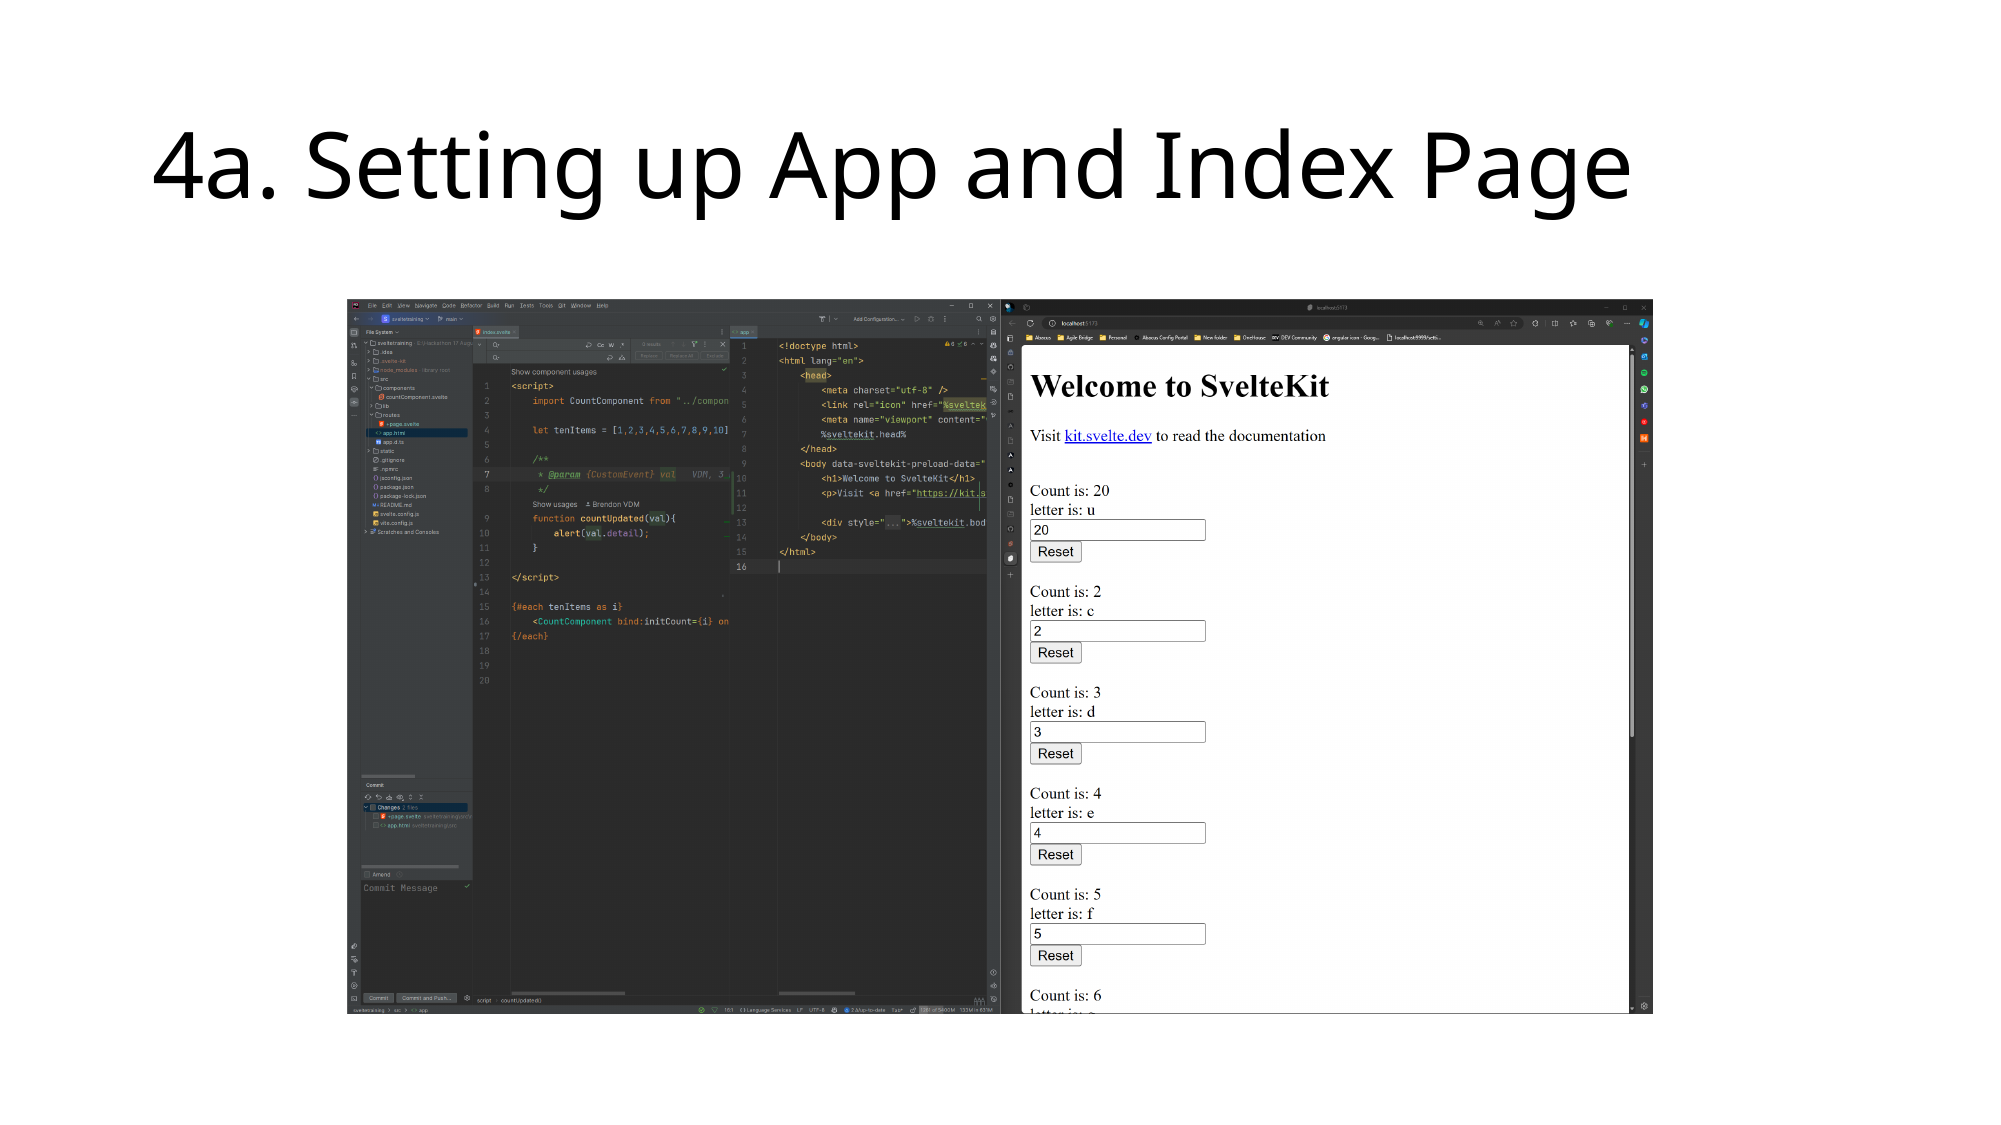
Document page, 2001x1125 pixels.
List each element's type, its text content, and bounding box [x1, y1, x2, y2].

title 4a. Setting up App and Index Page [137, 59, 1863, 278]
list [346, 298, 1654, 1014]
